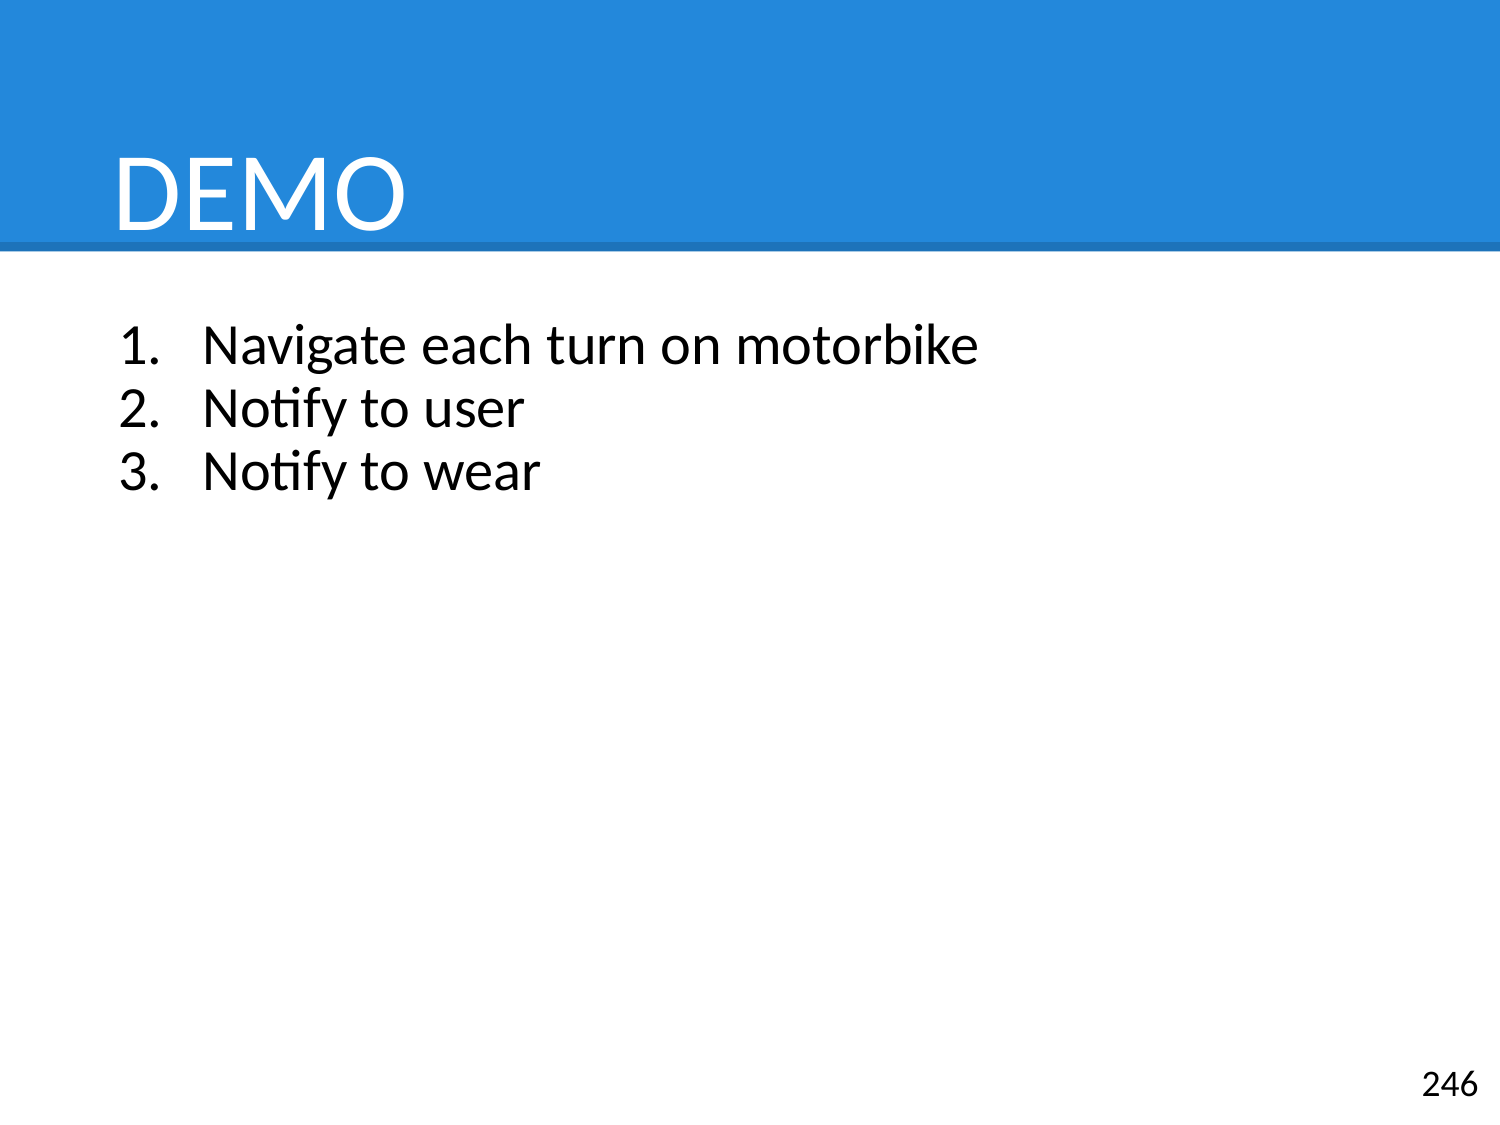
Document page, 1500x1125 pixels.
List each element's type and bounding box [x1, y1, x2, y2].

slide_number [1403, 1038, 1494, 1125]
text_box [98, 110, 423, 261]
text_box [103, 299, 1397, 1014]
